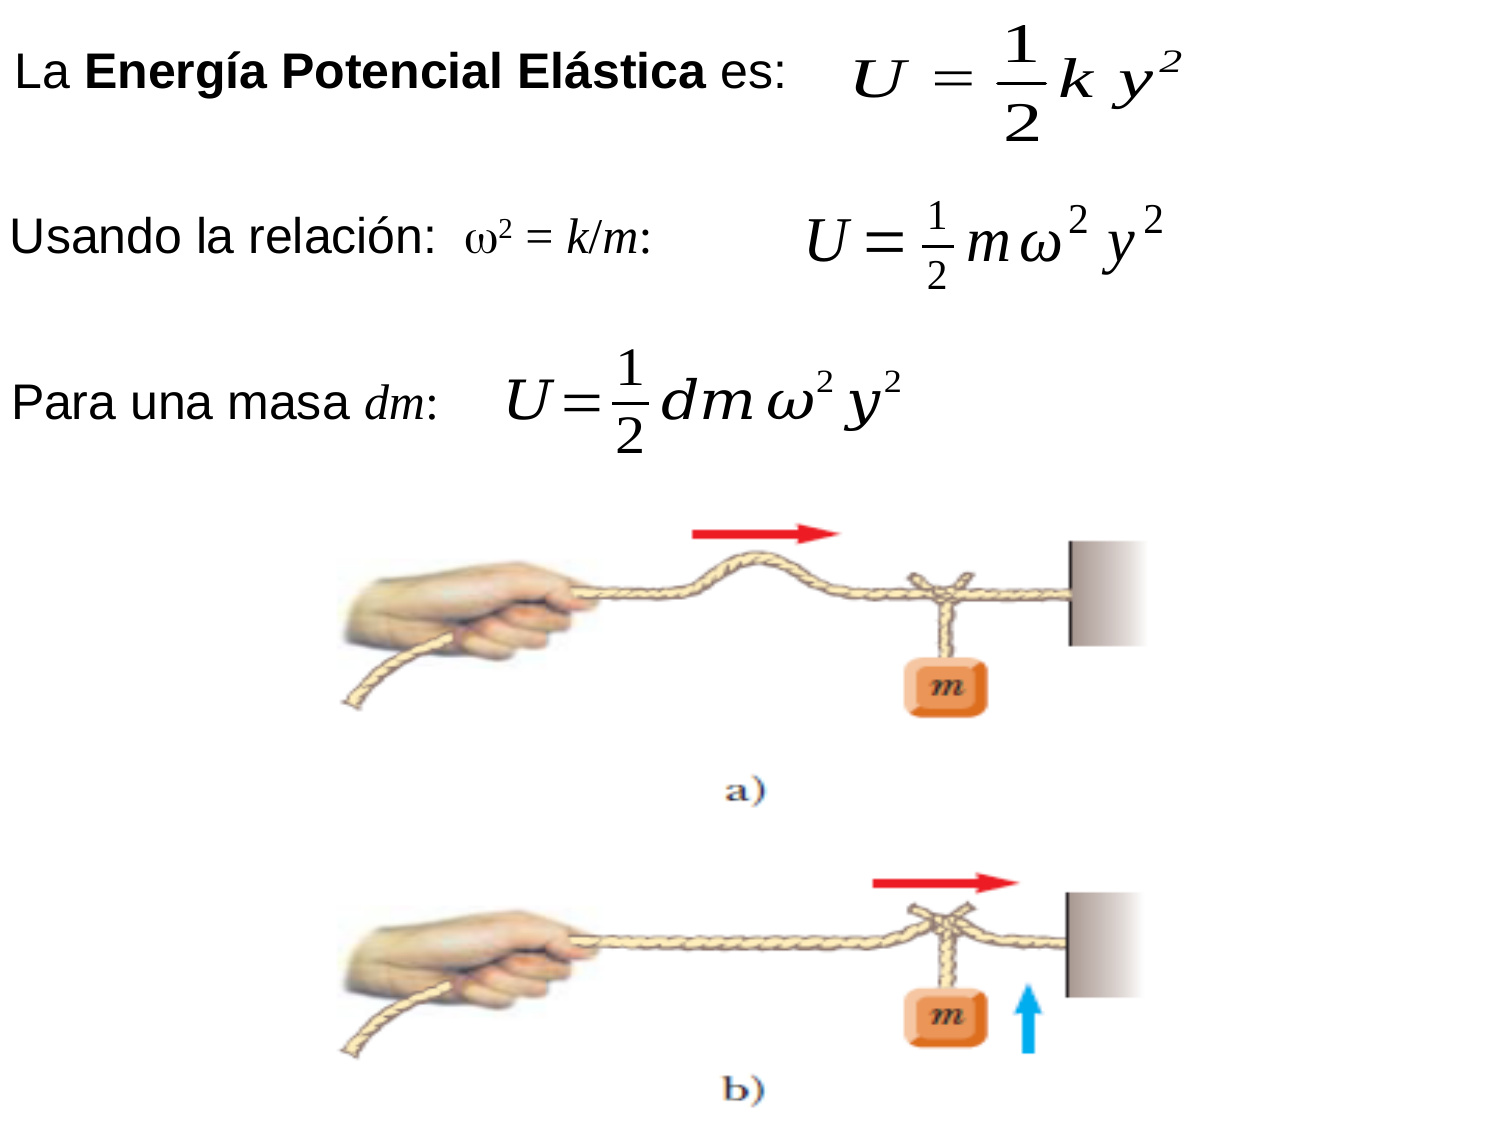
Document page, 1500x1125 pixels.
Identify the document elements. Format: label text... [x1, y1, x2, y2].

text_box Usando la relación: 2 = k/m: [0, 196, 703, 272]
text_box Para una masa dm: [0, 361, 479, 437]
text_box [843, 8, 1206, 155]
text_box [785, 192, 1197, 312]
text_box La Energía Potencial Elástica es: [0, 30, 818, 107]
picture [241, 479, 1235, 1125]
